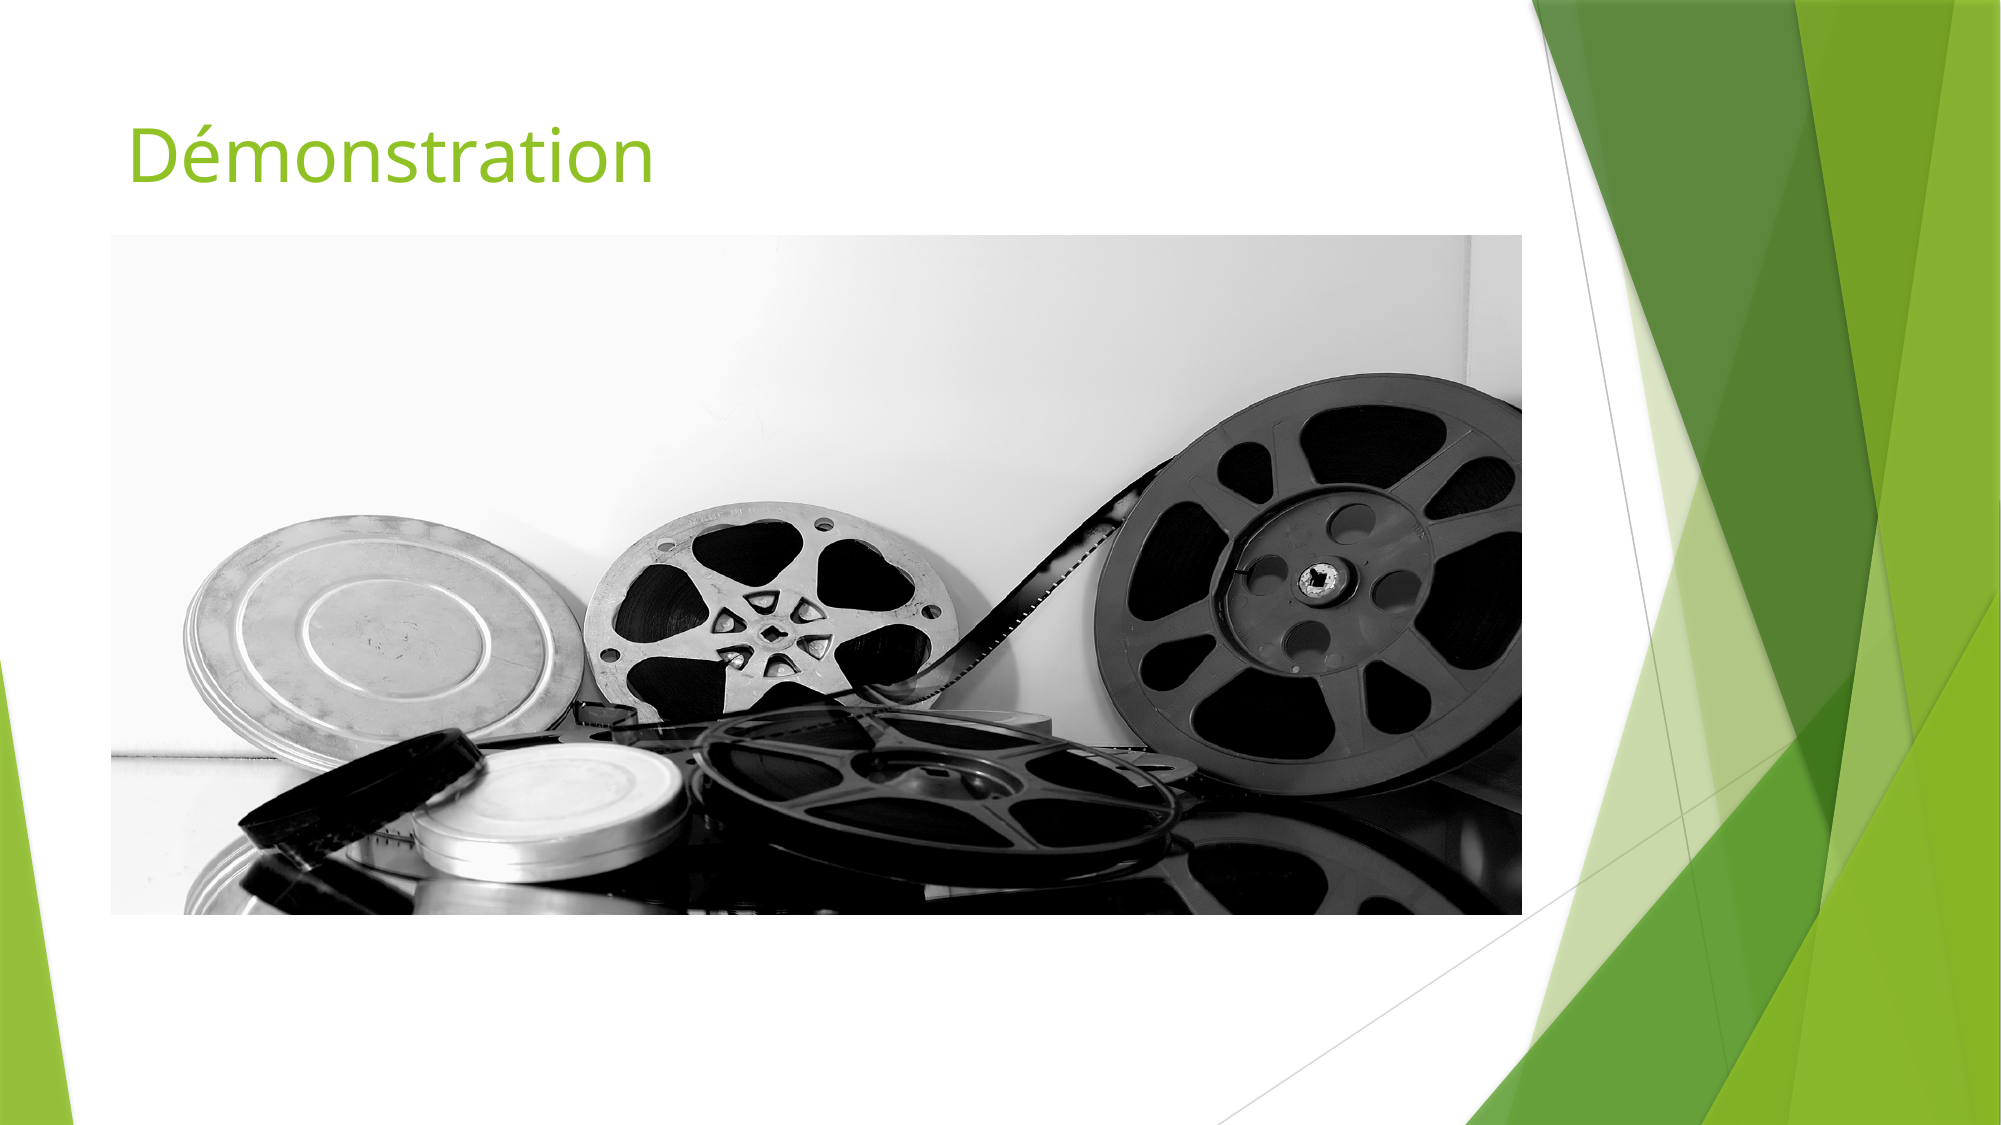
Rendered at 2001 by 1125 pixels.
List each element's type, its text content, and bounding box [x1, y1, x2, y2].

title Démonstration [111, 99, 1522, 234]
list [110, 234, 1522, 916]
